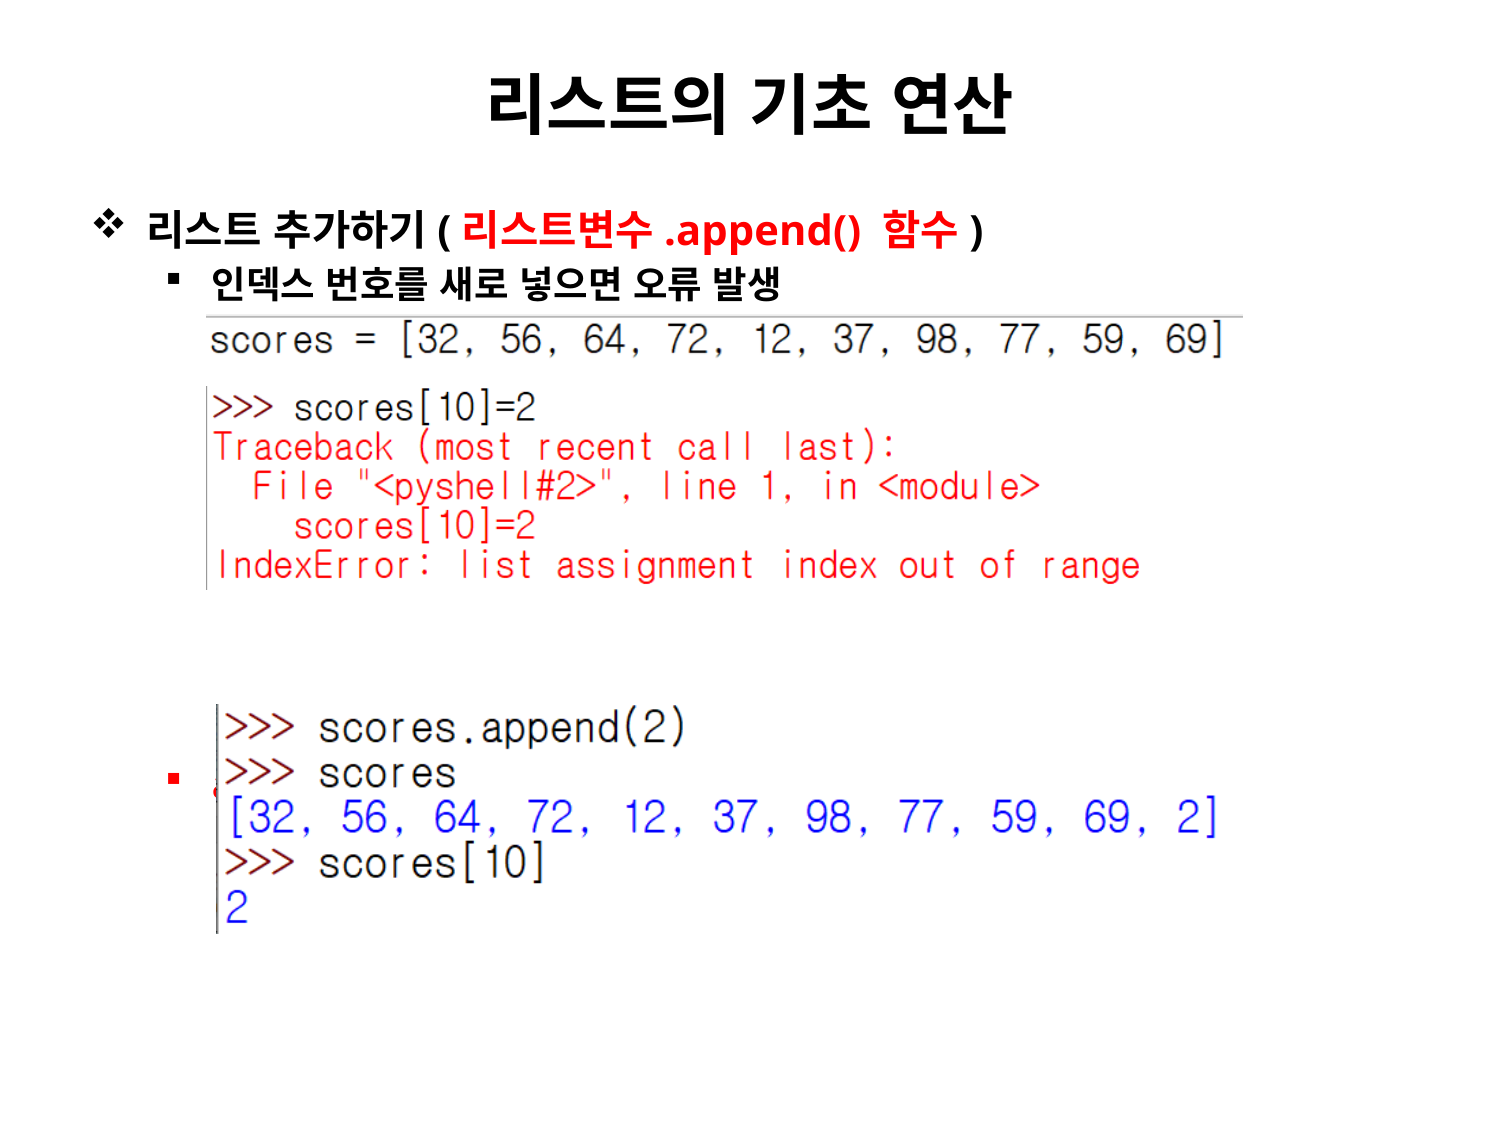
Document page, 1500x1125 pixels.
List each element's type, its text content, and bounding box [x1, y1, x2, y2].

picture [206, 314, 1243, 371]
list 리스트 추가하기(리스트변수.append() 함수) 인덱스 번호를 새로 넣으면 오류 발생 append() 함수 : 리스트의 끝에 새로운 항목 추가 [75, 196, 1425, 1071]
picture [206, 386, 1152, 590]
title 리스트의 기초 연산 [75, 45, 1425, 161]
picture [216, 703, 1233, 934]
